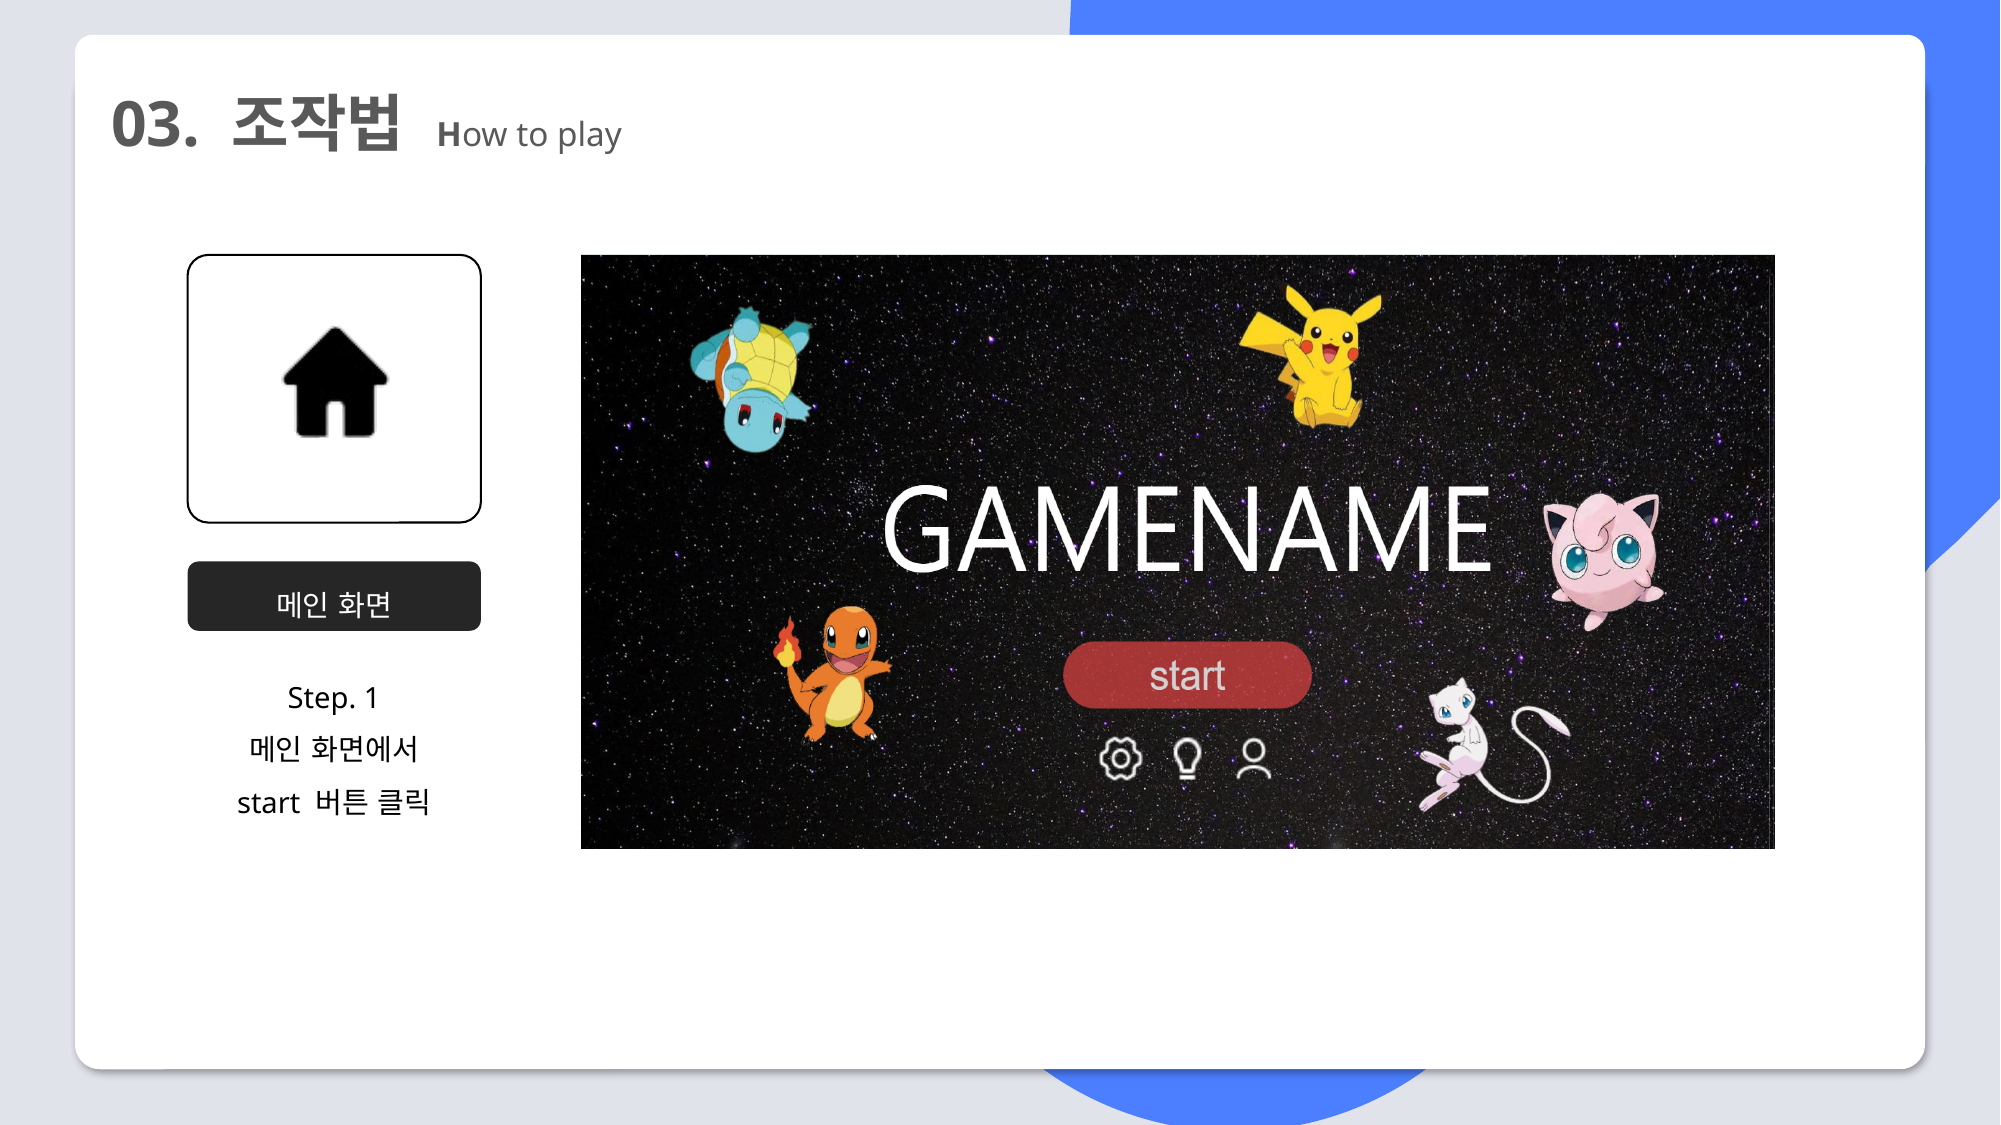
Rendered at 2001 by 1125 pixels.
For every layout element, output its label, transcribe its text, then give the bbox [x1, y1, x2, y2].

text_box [153, 254, 515, 824]
text_box 03. 조작법 How to play [73, 33, 1927, 166]
text_box [1057, 1080, 1413, 1125]
picture [581, 253, 1775, 849]
text_box [1068, 0, 2000, 563]
text_box [73, 166, 1927, 1071]
